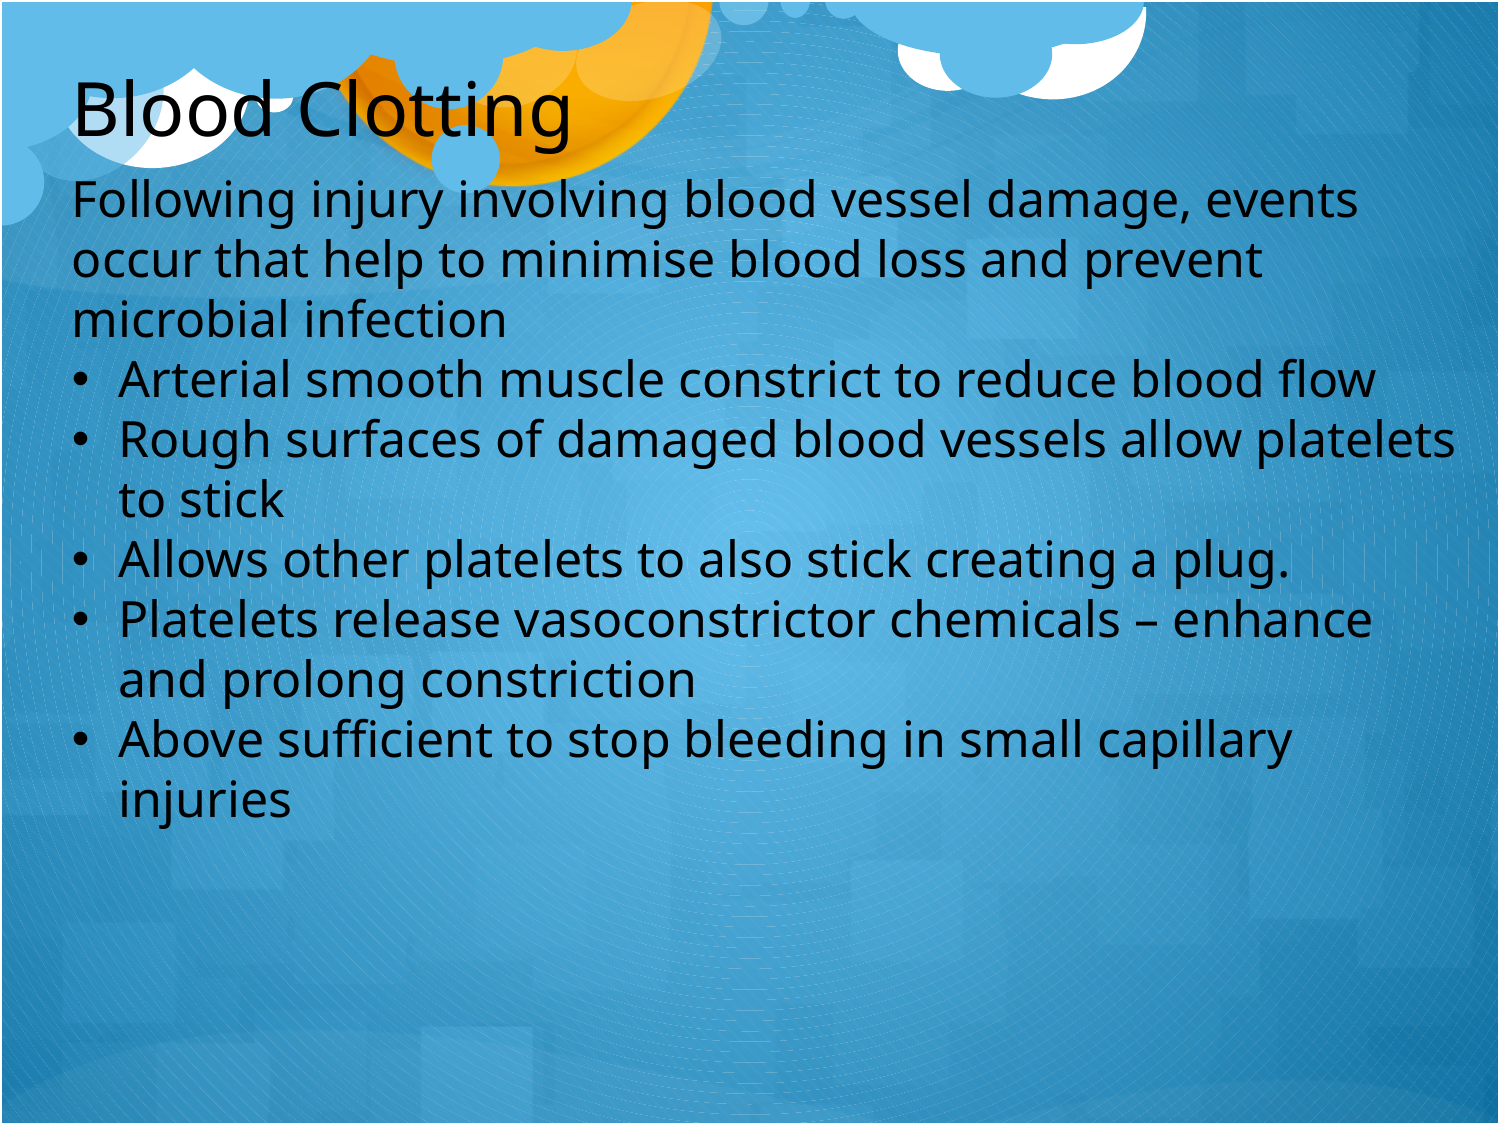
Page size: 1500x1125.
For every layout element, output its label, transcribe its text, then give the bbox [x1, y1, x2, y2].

text_box Blood Clotting [57, 54, 1026, 160]
picture [2, 2, 1498, 1123]
picture [691, 2, 898, 54]
text_box Following injury involving blood vessel damage, events occur that help to minimise blood loss and prevent microbial infection Arterial smooth muscle constrict to reduce blood flow Rough surfaces of damaged blood vessels allow platelets to stick Allows other platelets to also stick creating a plug. Platelets release vasoconstrictor chemicals – enhance and prolong constriction Above sufficient to stop bleeding in small capillary injuries [57, 160, 1487, 896]
